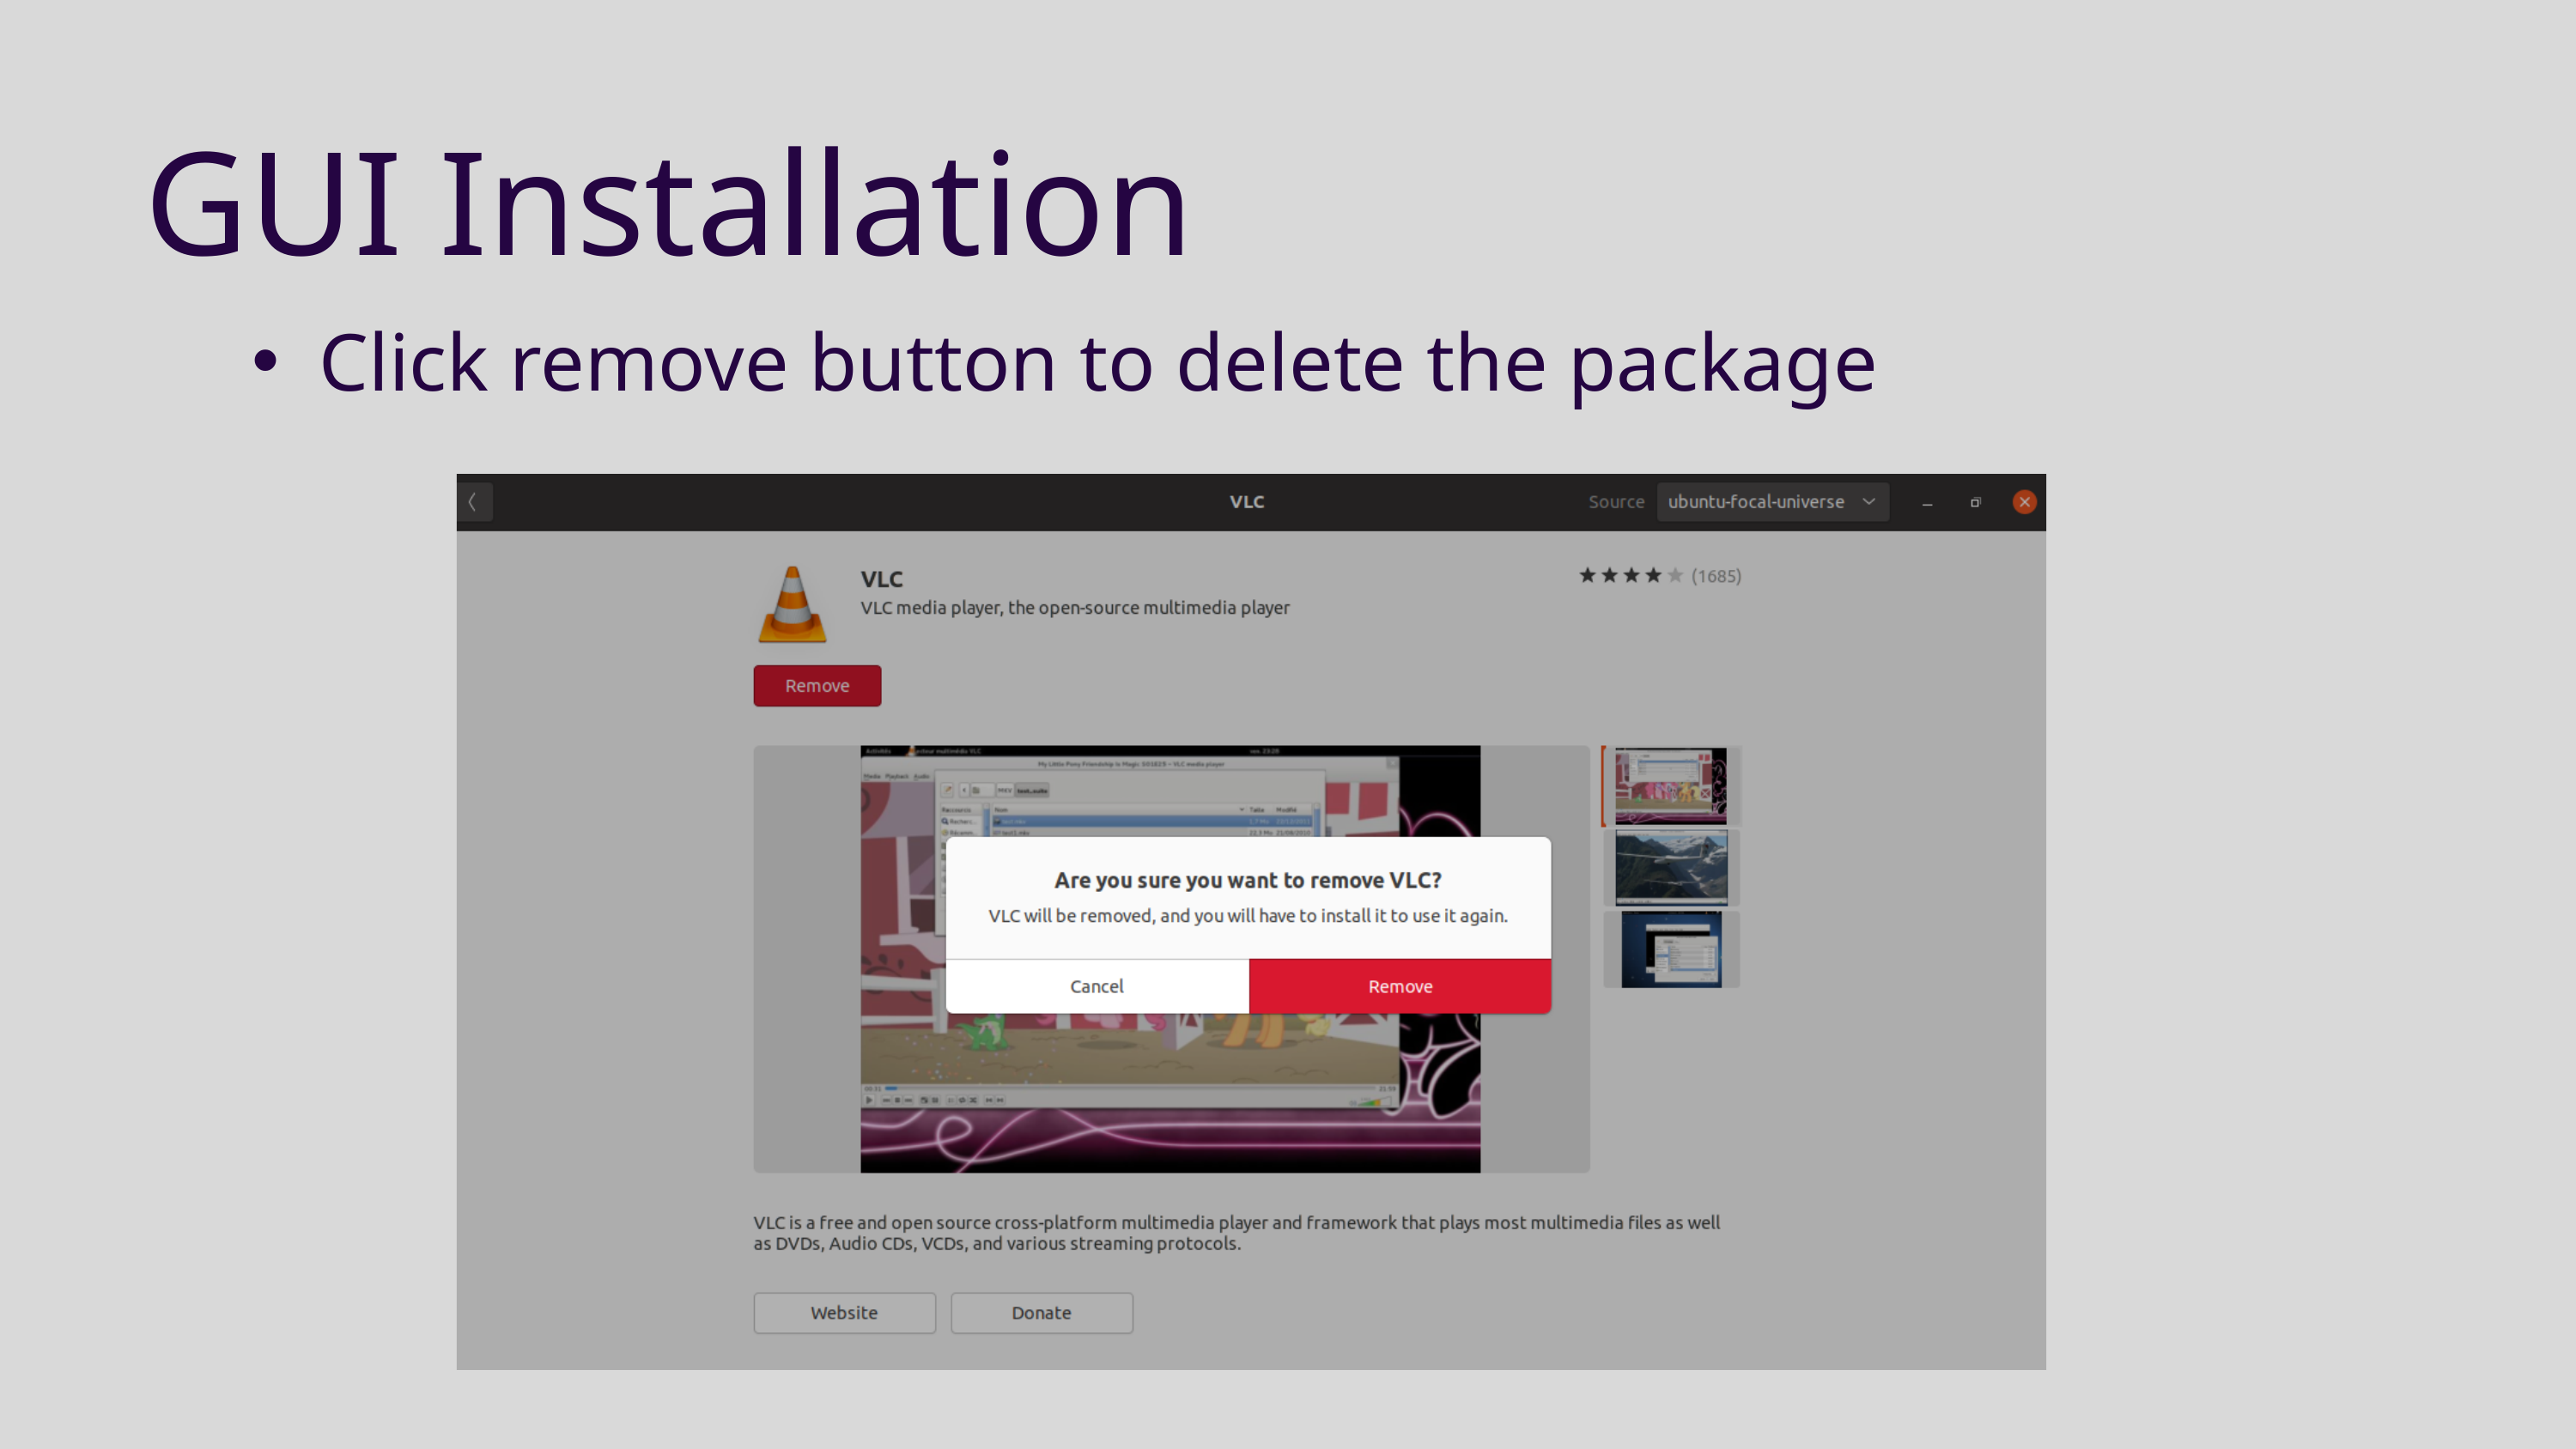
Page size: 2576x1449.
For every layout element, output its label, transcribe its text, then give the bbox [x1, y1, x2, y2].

picture [456, 473, 2047, 1370]
text_box Click remove button to delete the package [185, 317, 2432, 407]
text_box GUI Installation [144, 122, 2432, 284]
